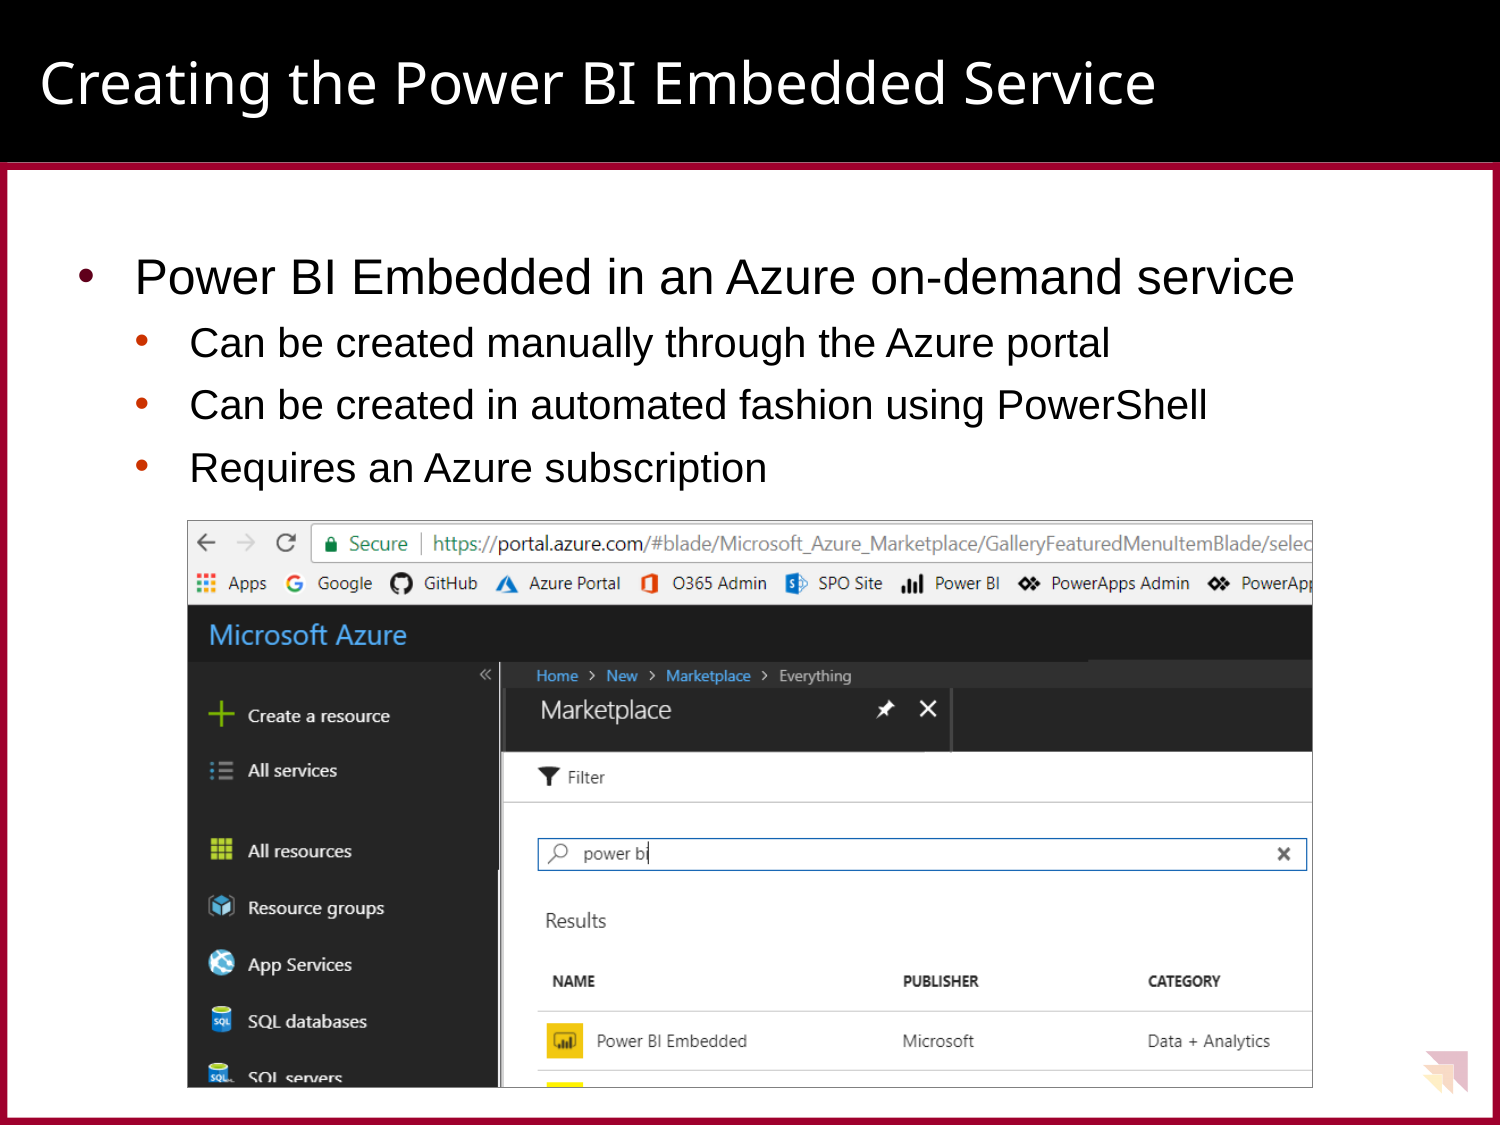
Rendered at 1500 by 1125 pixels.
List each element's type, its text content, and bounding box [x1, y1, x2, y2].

title Creating the Power BI Embedded Service [24, 12, 1438, 150]
list Power BI Embedded in an Azure on-demand service Can be created manually through the Azure portal Can be created in automated fashion using PowerShell Requires an Azure subscription [62, 237, 1438, 1088]
picture [187, 520, 1313, 1088]
